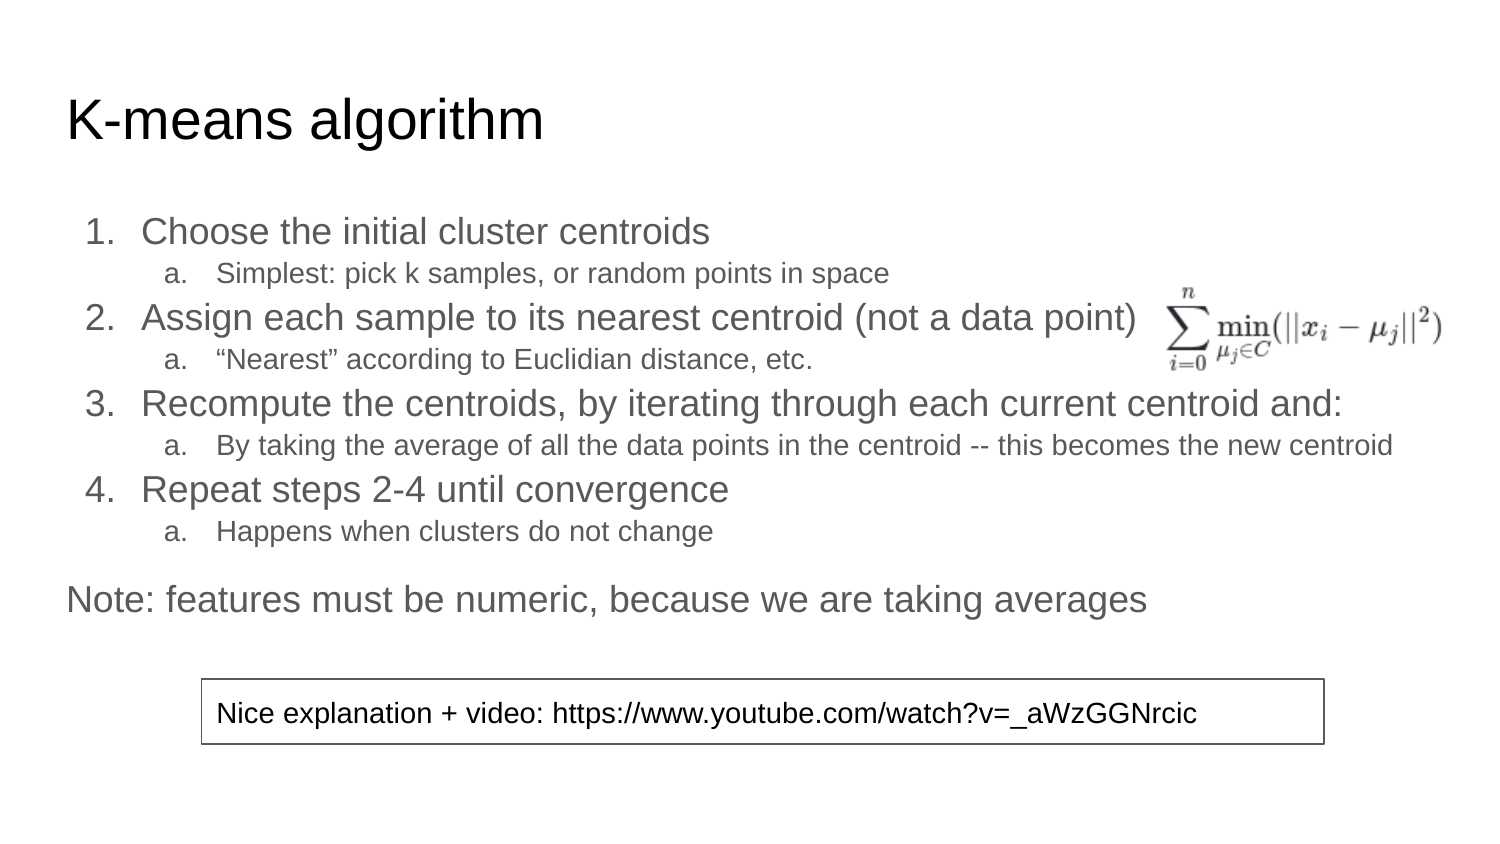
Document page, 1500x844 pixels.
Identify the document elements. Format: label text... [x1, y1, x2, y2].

text_box Nice explanation + video: https://www.youtube.com/watch?v=_aWzGGNrcic [201, 679, 1324, 745]
list Choose the initial cluster centroids Simplest: pick k samples, or random points in space Assign each sample to its nearest centroid (not a data point) “Nearest” according to Euclidian distance, etc. Recompute the centroids, by iterating through each current centroid and: By taking the average of all the data points in the centroid -- this becomes the new centroid Repeat steps 2-4 until convergence Happens when clusters do not change Note: features must be numeric, because we are taking averages [51, 189, 1449, 750]
title K-means algorithm [51, 72, 1449, 167]
picture [1145, 286, 1450, 386]
